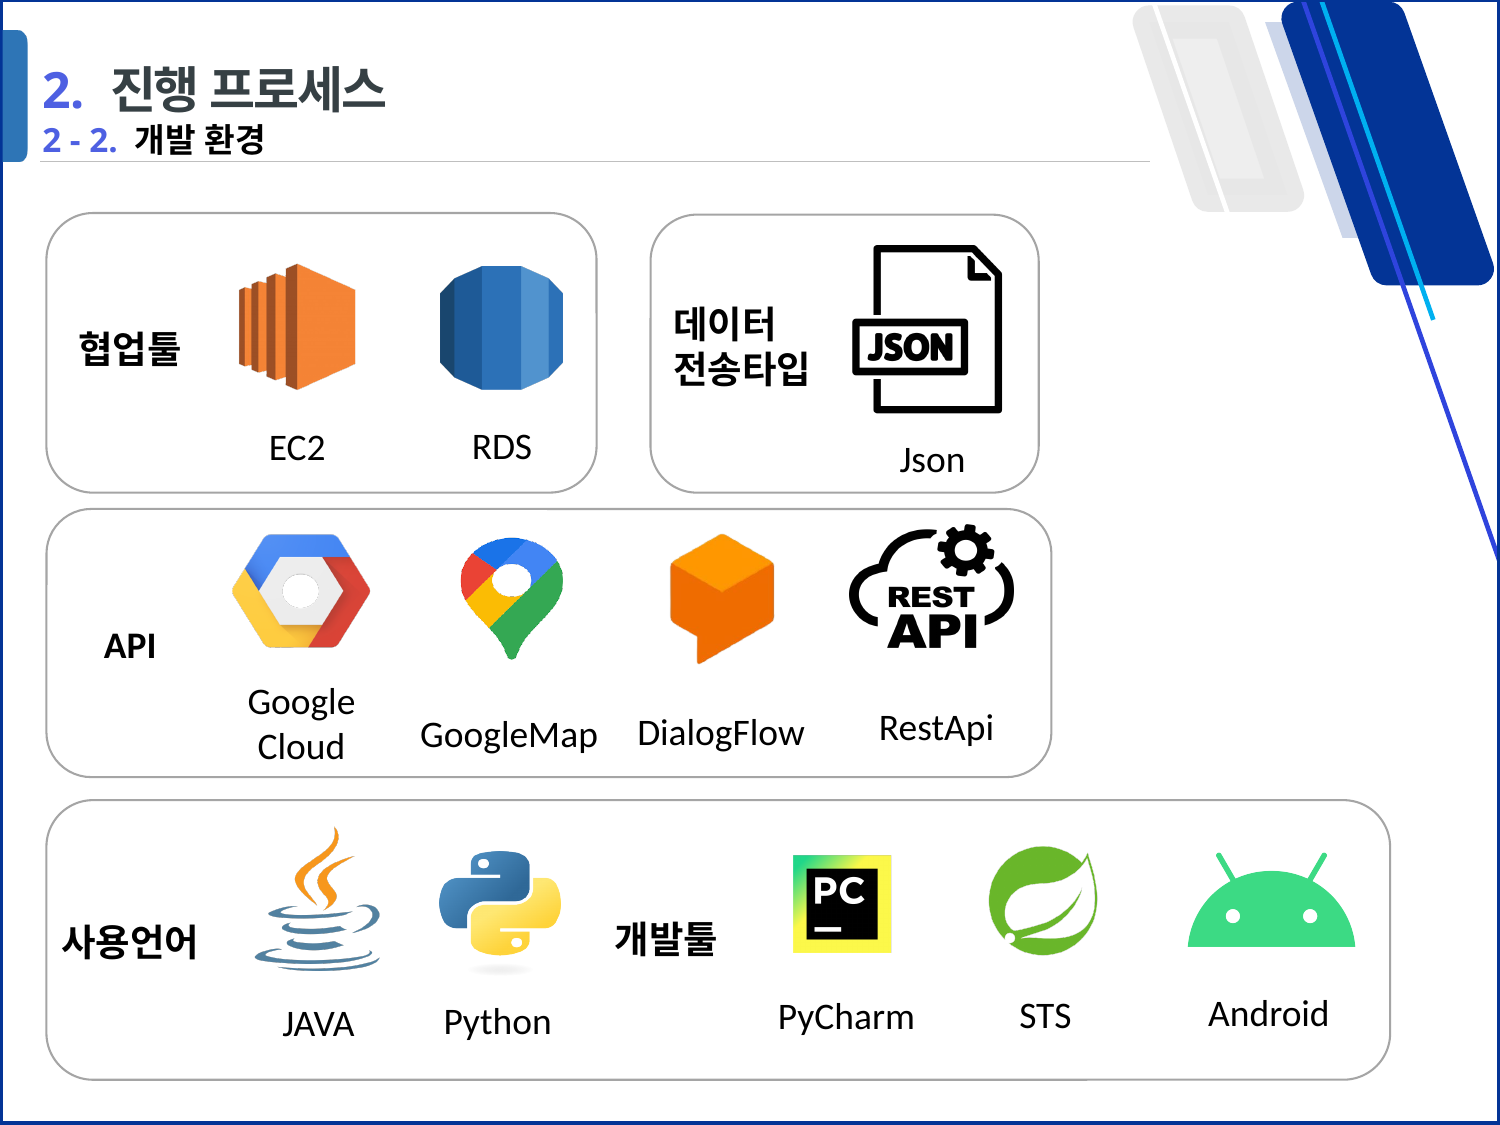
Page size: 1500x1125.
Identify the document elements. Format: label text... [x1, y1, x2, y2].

text_box 사용언어 [23, 911, 223, 971]
text_box Google Cloud [199, 669, 404, 775]
text_box RestApi [834, 695, 1039, 756]
picture [439, 851, 561, 977]
text_box 협업툴 [23, 318, 186, 378]
text_box RDS [405, 414, 600, 474]
text_box [45, 211, 598, 494]
picture [717, 787, 1421, 990]
text_box 2. 진행 프로세스 2 - 2. 개발 환경 [27, 51, 1319, 167]
text_box Json [835, 427, 1030, 488]
picture [646, 523, 798, 674]
text_box Android [1167, 981, 1372, 1042]
picture [427, 530, 594, 668]
text_box JAVA [216, 991, 421, 1052]
text_box [45, 507, 1053, 779]
text_box [649, 213, 1040, 494]
picture [226, 523, 378, 655]
text_box API [23, 613, 238, 674]
picture [2, 30, 28, 162]
picture [832, 234, 1022, 424]
text_box GoogleMap [404, 702, 618, 763]
picture [440, 266, 563, 390]
text_box Python [395, 989, 600, 1050]
text_box 개발툴 [561, 908, 717, 969]
picture [186, 252, 408, 402]
text_box PyCharm [744, 990, 949, 1045]
picture [849, 524, 1014, 648]
picture [223, 818, 411, 979]
text_box EC2 [196, 415, 391, 476]
text_box 데이터 전송타입 [658, 293, 832, 399]
text_box DialogFlow [619, 700, 823, 761]
text_box [45, 799, 1392, 1081]
text_box STS [943, 983, 1148, 1044]
